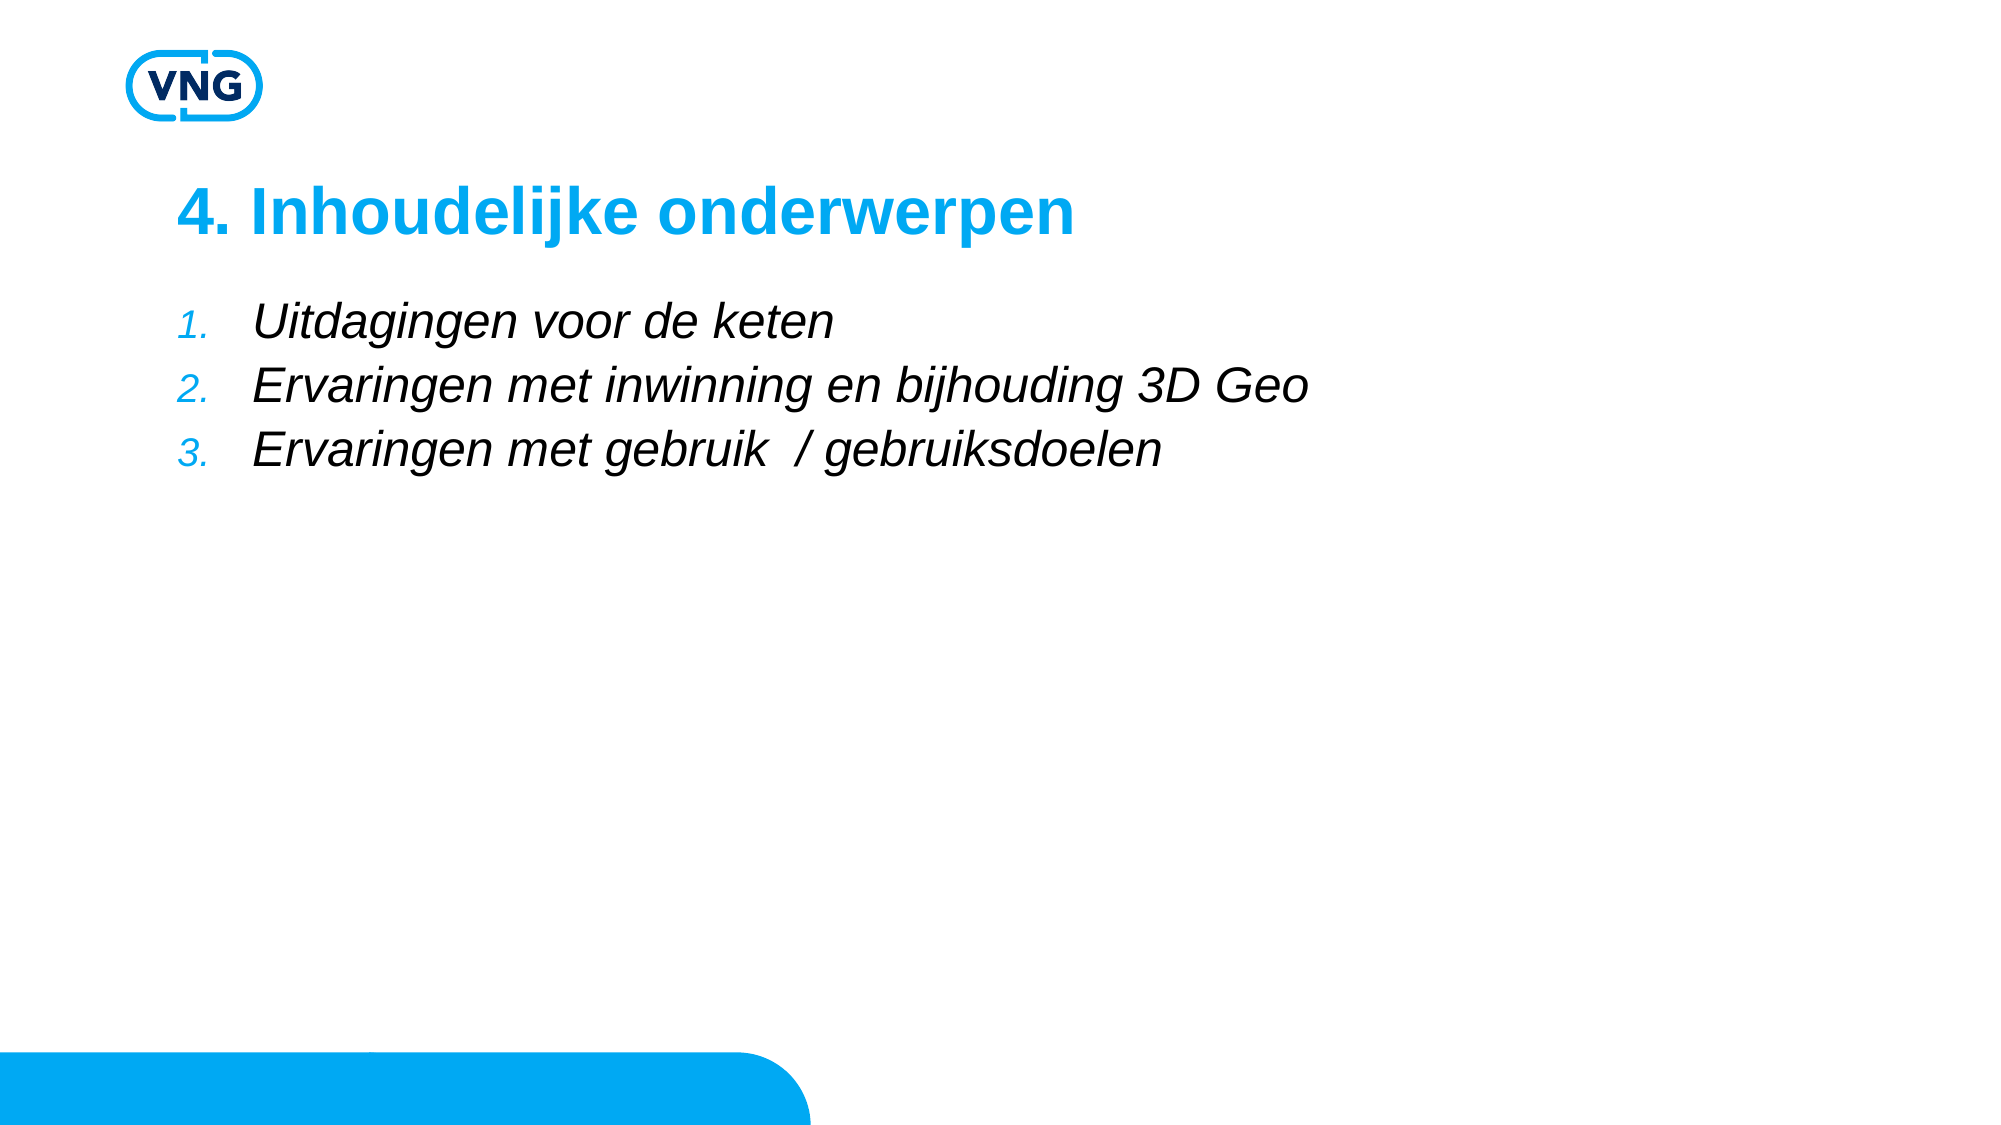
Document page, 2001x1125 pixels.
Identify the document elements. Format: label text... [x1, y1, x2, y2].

picture [79, 0, 433, 202]
title 4. Inhoudelijke onderwerpen [177, 177, 1823, 295]
list Uitdagingen voor de keten Ervaringen met inwinning en bijhouding 3D Geo Ervaringen met gebruik / gebruiksdoelen [177, 295, 1823, 1034]
